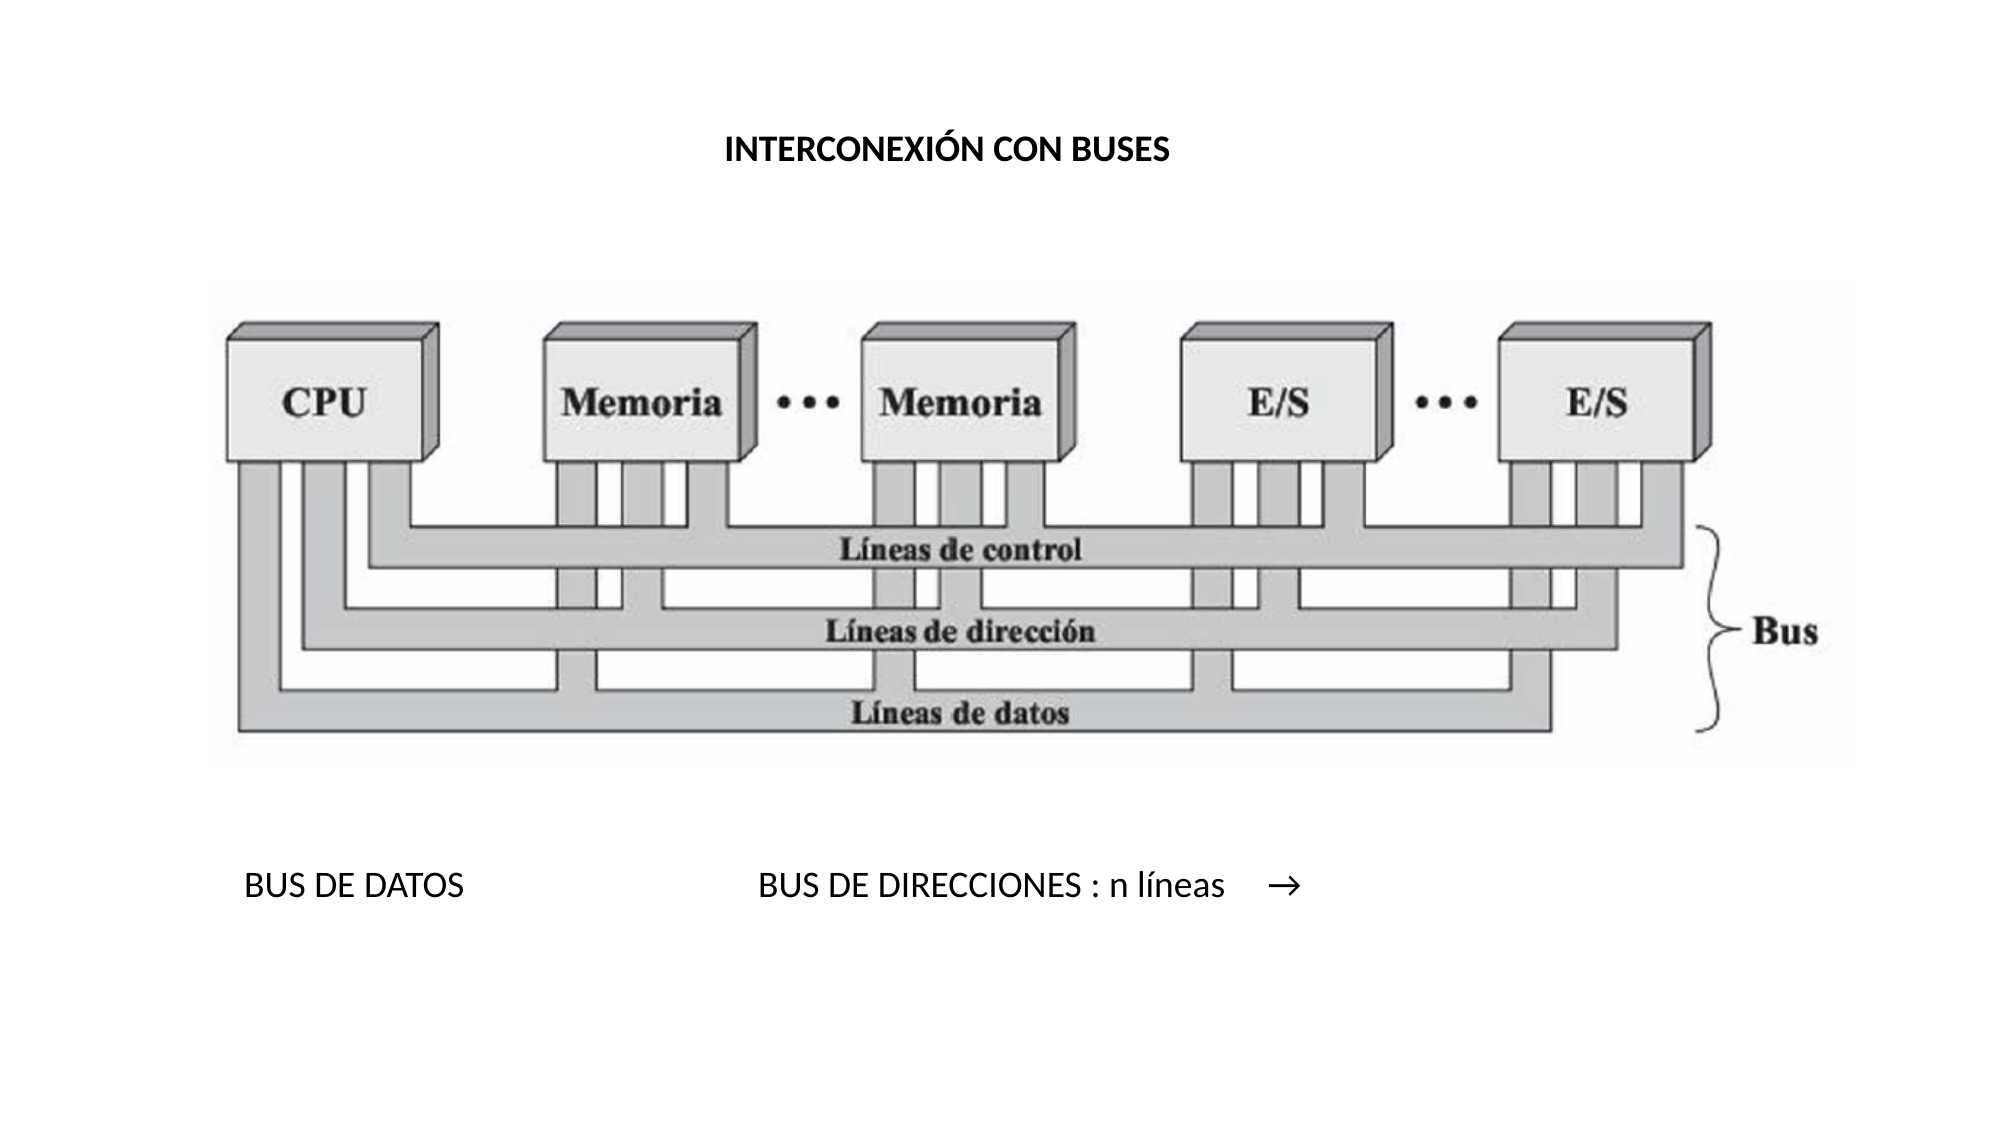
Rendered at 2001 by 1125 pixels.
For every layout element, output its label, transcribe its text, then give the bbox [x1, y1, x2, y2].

text_box BUS DE DATOS [229, 852, 480, 913]
text_box INTERCONEXIÓN CON BUSES [709, 116, 1186, 177]
text_box BUS DE DIRECCIONES : n líneas [743, 852, 1241, 913]
picture [207, 279, 1860, 771]
